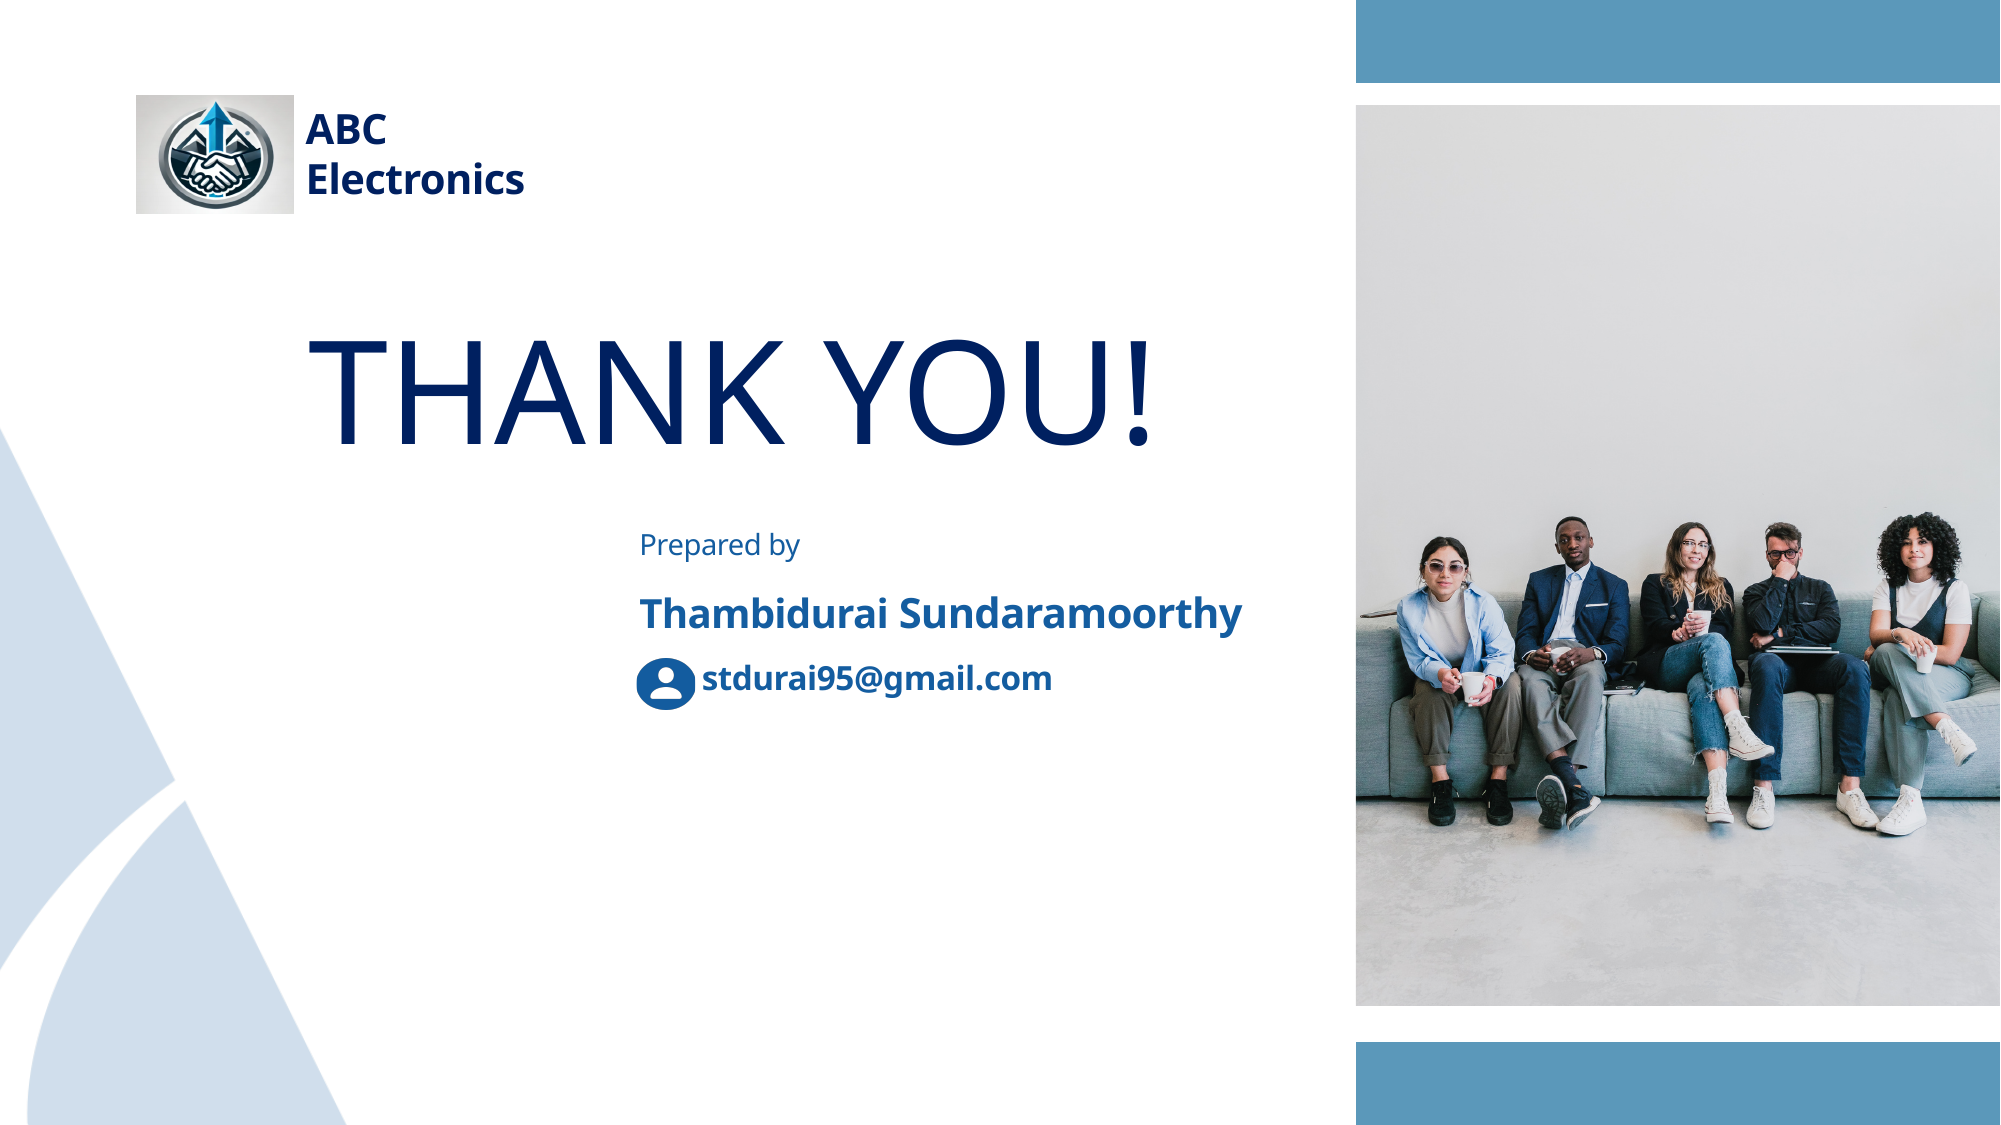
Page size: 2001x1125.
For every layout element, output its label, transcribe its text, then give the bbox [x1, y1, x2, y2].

text_box ABC Electronics [305, 102, 542, 204]
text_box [1355, 1042, 2000, 1125]
text_box Prepared by [639, 523, 1085, 562]
text_box stdurai95@gmail.com [701, 662, 1085, 698]
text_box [1355, 0, 2000, 83]
text_box [1355, 105, 2000, 1006]
text_box [0, 394, 489, 1125]
text_box [636, 658, 696, 710]
picture [136, 95, 294, 214]
text_box Thambidurai Sundaramoorthy [639, 580, 1273, 637]
text_box THANK YOU! [308, 271, 1273, 474]
